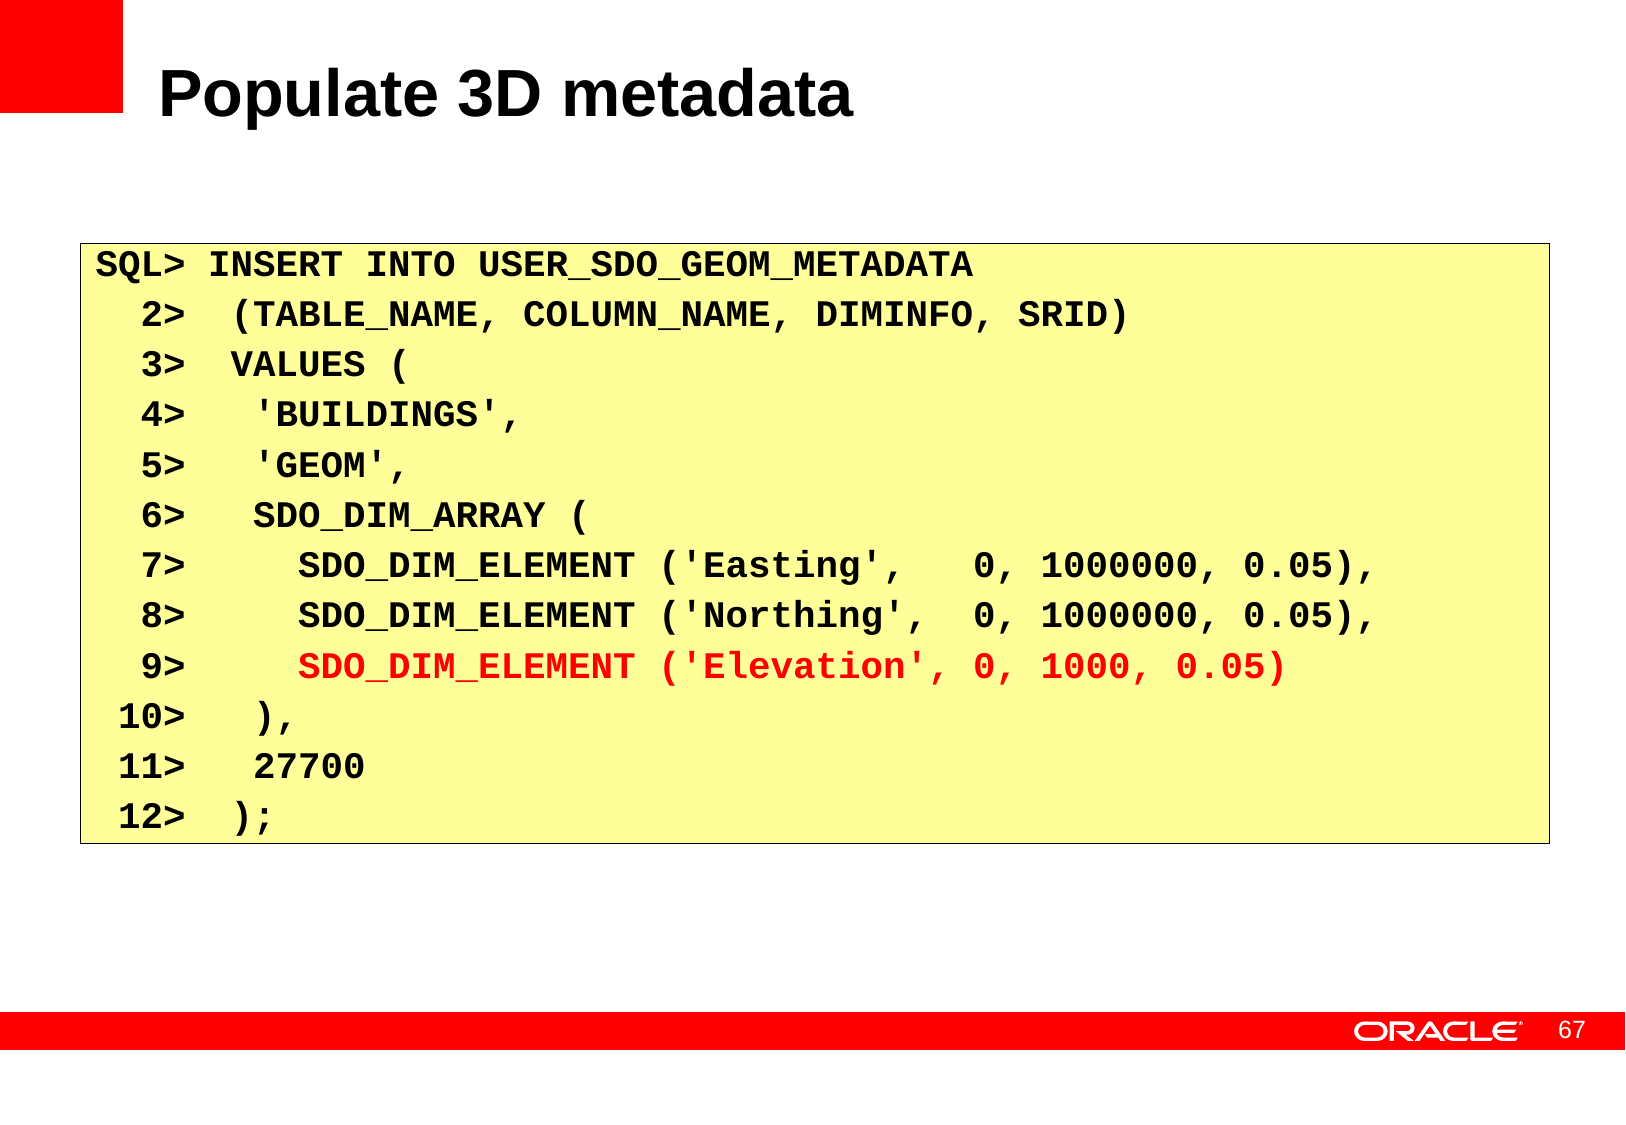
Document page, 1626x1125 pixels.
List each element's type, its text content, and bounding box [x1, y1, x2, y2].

picture [0, 0, 123, 113]
title Populate 3D metadata [157, 49, 1506, 205]
text_box SQL> INSERT INTO USER_SDO_GEOM_METADATA 2> (TABLE_NAME, COLUMN_NAME, DIMINFO, SRID) 3> VALUES ( 4> 'BUILDINGS', 5> 'GEOM', 6> SDO_DIM_ARRAY ( 7> SDO_DIM_ELEMENT ('Easting', 0, 1000000, 0.05), 8> SDO_DIM_ELEMENT ('Northing', 0, 1000000, 0.05), 9> SDO_DIM_ELEMENT ('Elevation', 0, 1000, 0.05) 10> ), 11> 27700 12> ); [80, 243, 1549, 843]
picture [0, 1012, 1625, 1050]
